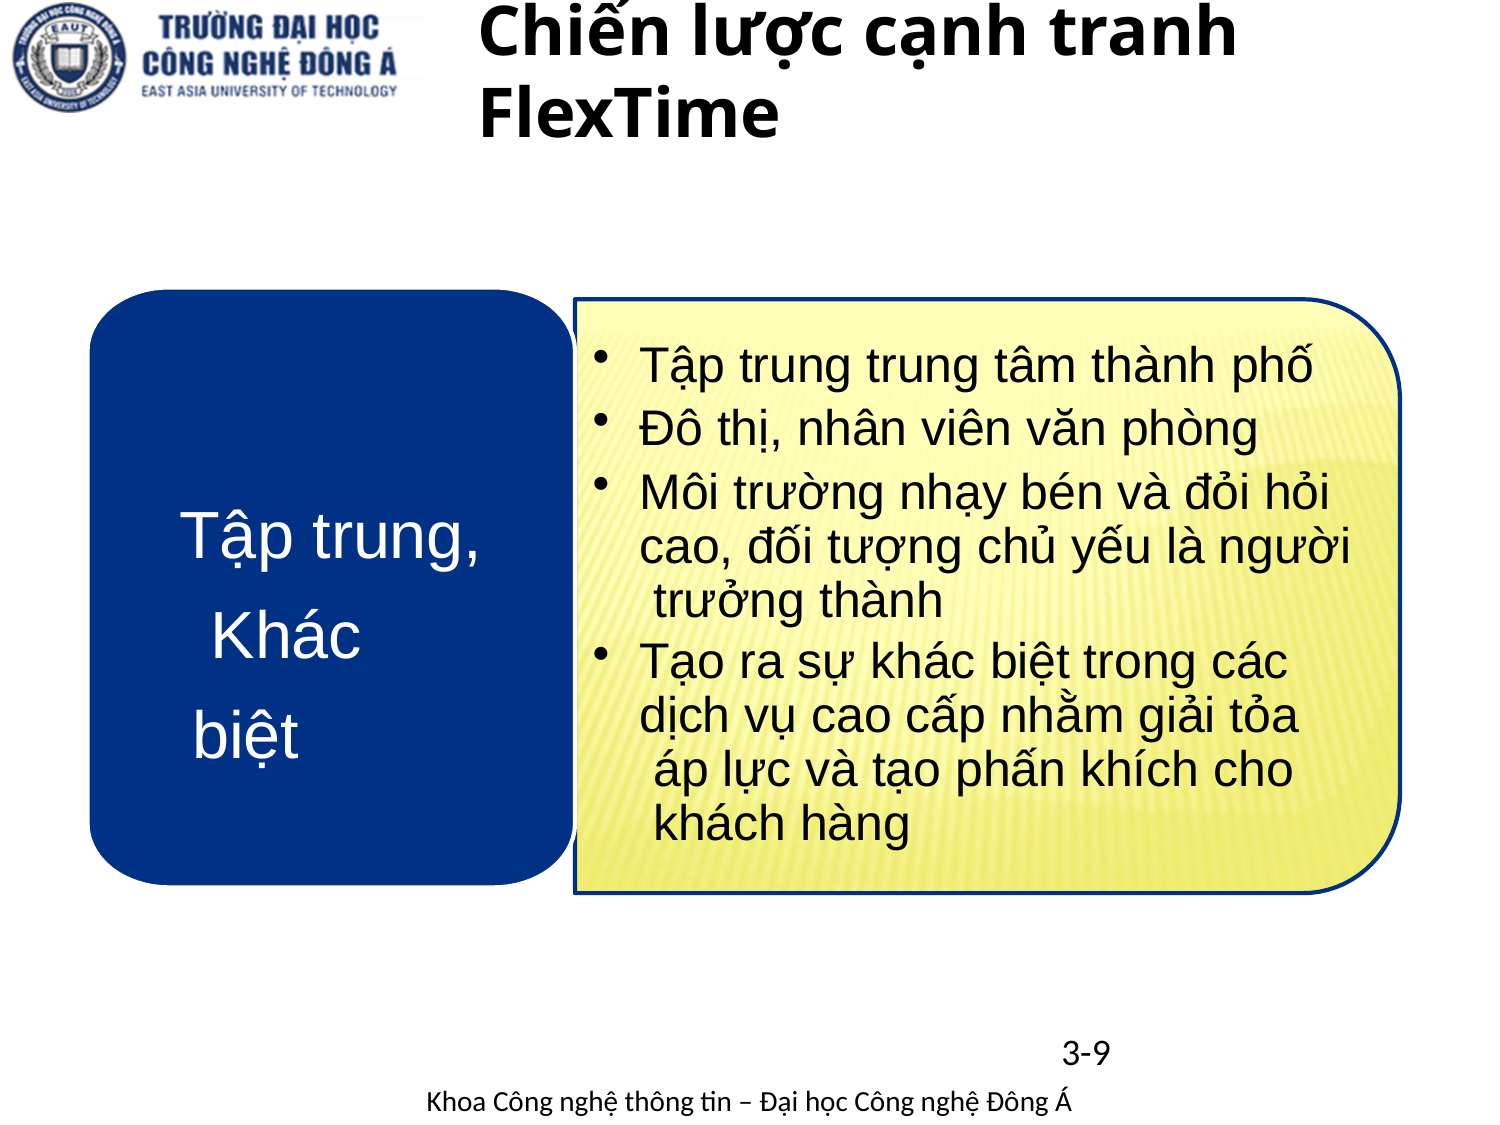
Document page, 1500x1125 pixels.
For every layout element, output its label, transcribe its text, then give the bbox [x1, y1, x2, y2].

slide_number 3-9 [1059, 1042, 1397, 1125]
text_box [85, 285, 578, 890]
picture [4, 2, 425, 113]
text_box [572, 297, 1403, 896]
title Chiến lược cạnh tranh FlexTime [474, 0, 1432, 163]
